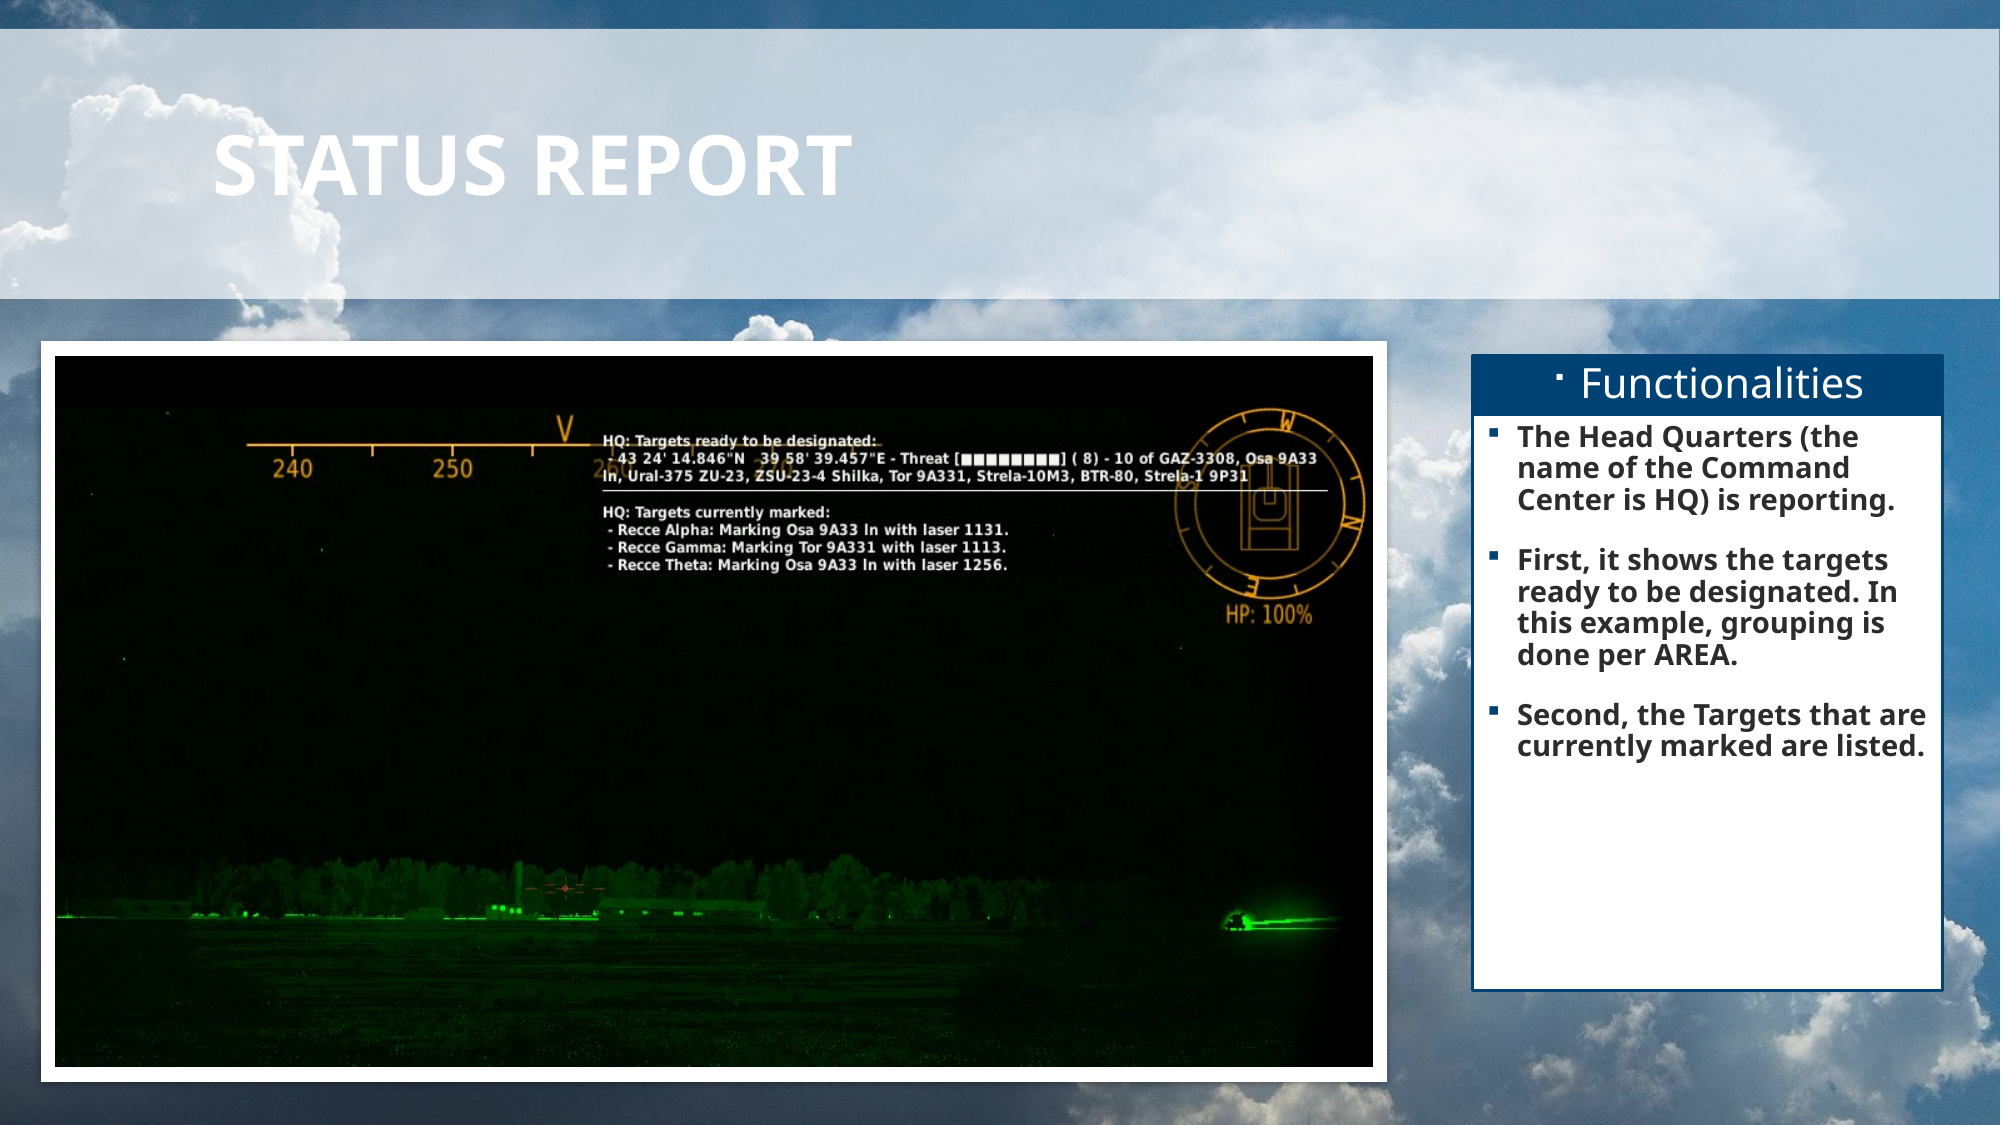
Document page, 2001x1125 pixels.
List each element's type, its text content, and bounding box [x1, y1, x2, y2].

text_box Functionalities [1471, 355, 1943, 416]
picture [54, 355, 1373, 1068]
text_box The Head Quarters (the name of the Command Center is HQ) is reporting. First, it shows the targets ready to be designated. In this example, grouping is done per AREA. Second, the Targets that are currently marked are listed. [1472, 414, 1943, 991]
title status report [197, 46, 1803, 295]
